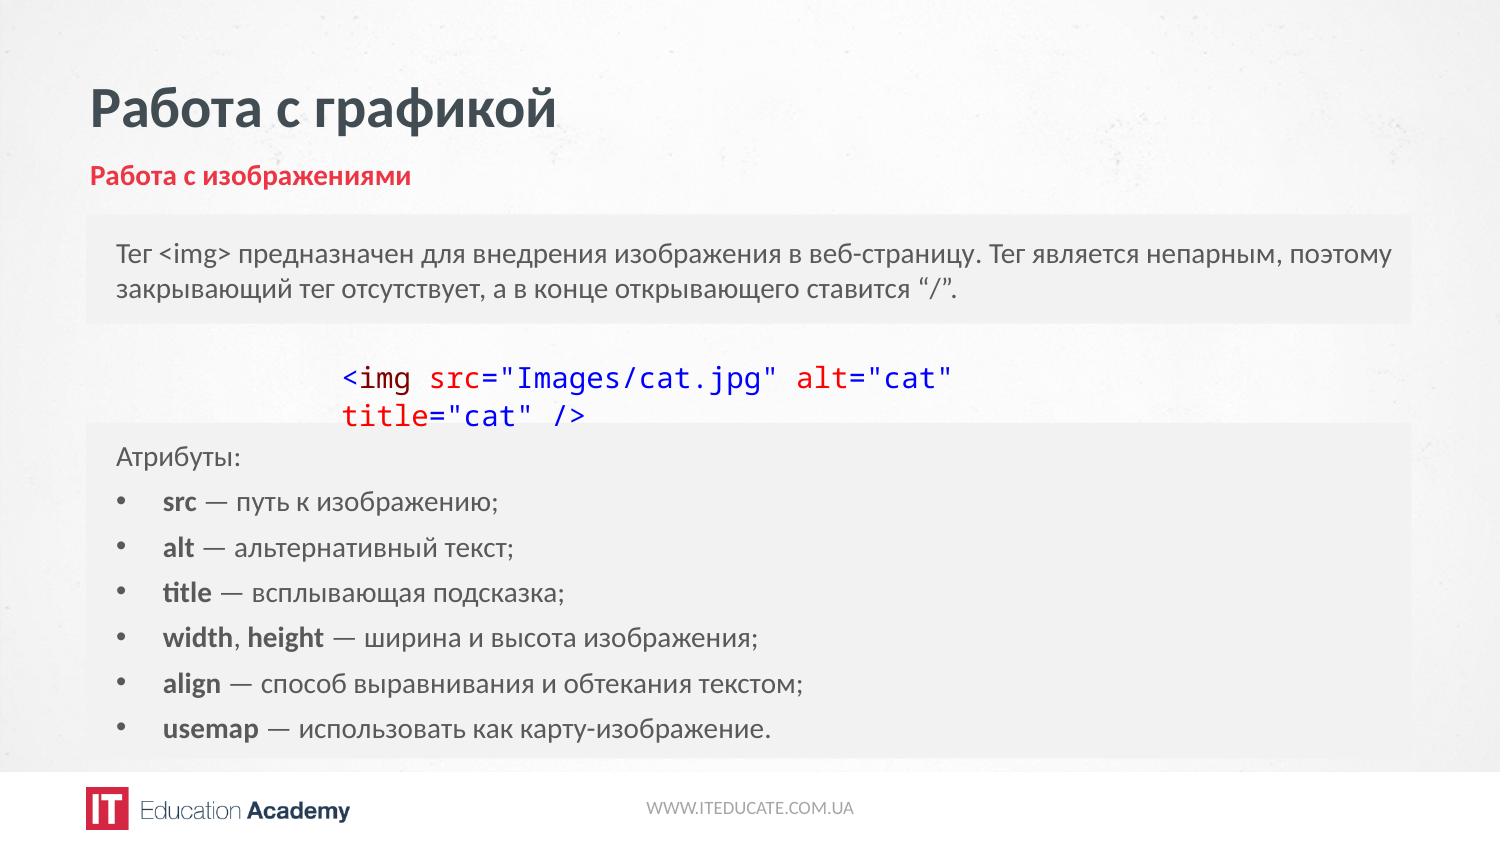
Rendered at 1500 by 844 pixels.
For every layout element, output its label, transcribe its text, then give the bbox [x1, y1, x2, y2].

text_box Атрибуты: src — путь к изображению; alt — альтернативный текст; title — всплывающая подсказка; width, height — ширина и высота изображения; align — способ выравнивания и обтекания текстом; usemap — использовать как карту-изображение. [86, 422, 1412, 759]
text_box Тег <img> предназначен для внедрения изображения в веб-страницу. Тег является непарным, поэтому закрывающий тег отсутствует, а в конце открывающего ставится “/”. [86, 214, 1412, 324]
footer WWW.ITEDUCATE.COM.UA [512, 784, 988, 830]
title Работа с графикой [74, 34, 1426, 148]
list Работа с изображениями [74, 148, 1442, 210]
text_box <img src="Images/cat.jpg" alt="cat" title="cat" /> [326, 349, 1172, 440]
picture [0, 0, 1500, 772]
picture [85, 787, 350, 830]
